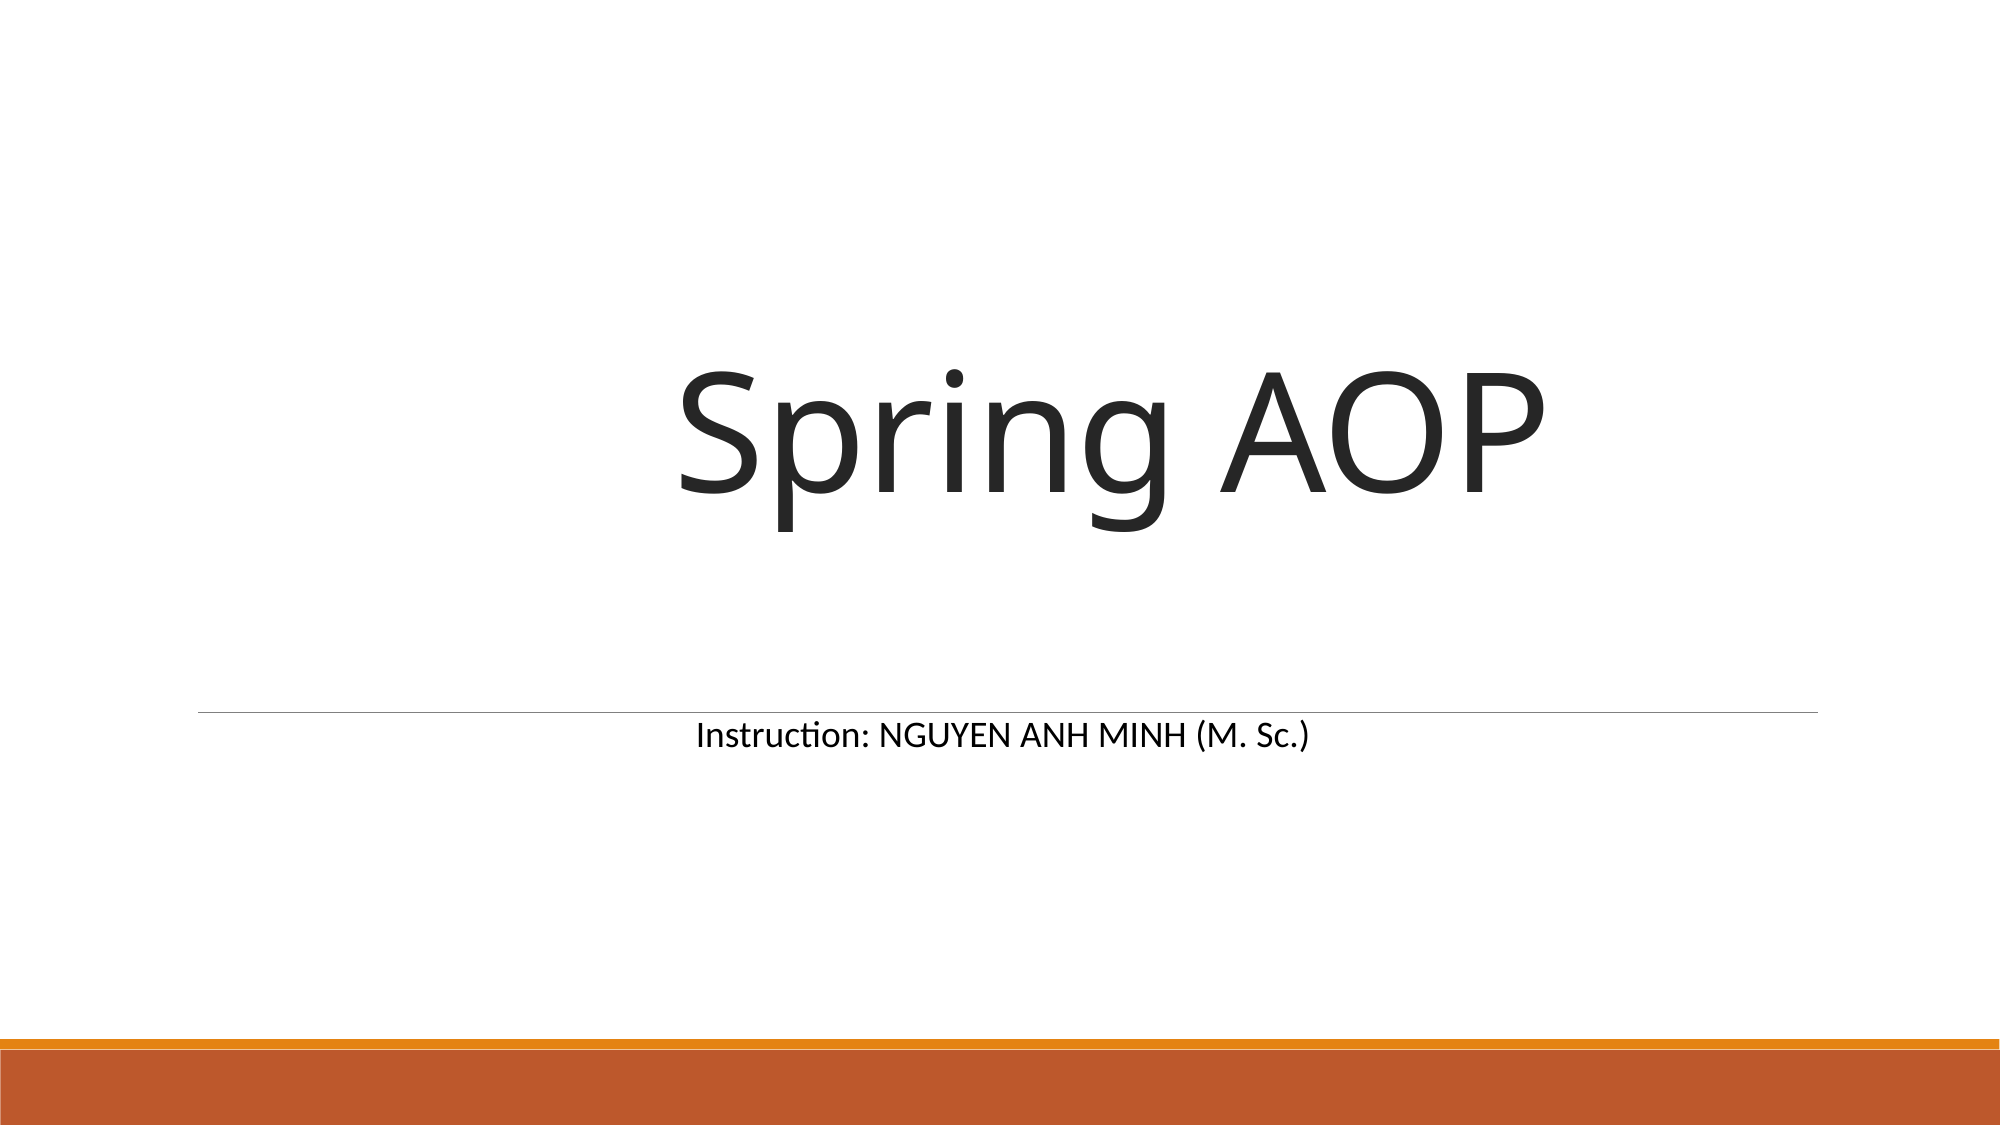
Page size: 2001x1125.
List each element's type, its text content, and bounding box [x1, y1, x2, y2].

title Spring AOP [658, 331, 2000, 534]
text_box Instruction: NGUYEN ANH MINH (M. Sc.) [681, 702, 1326, 763]
